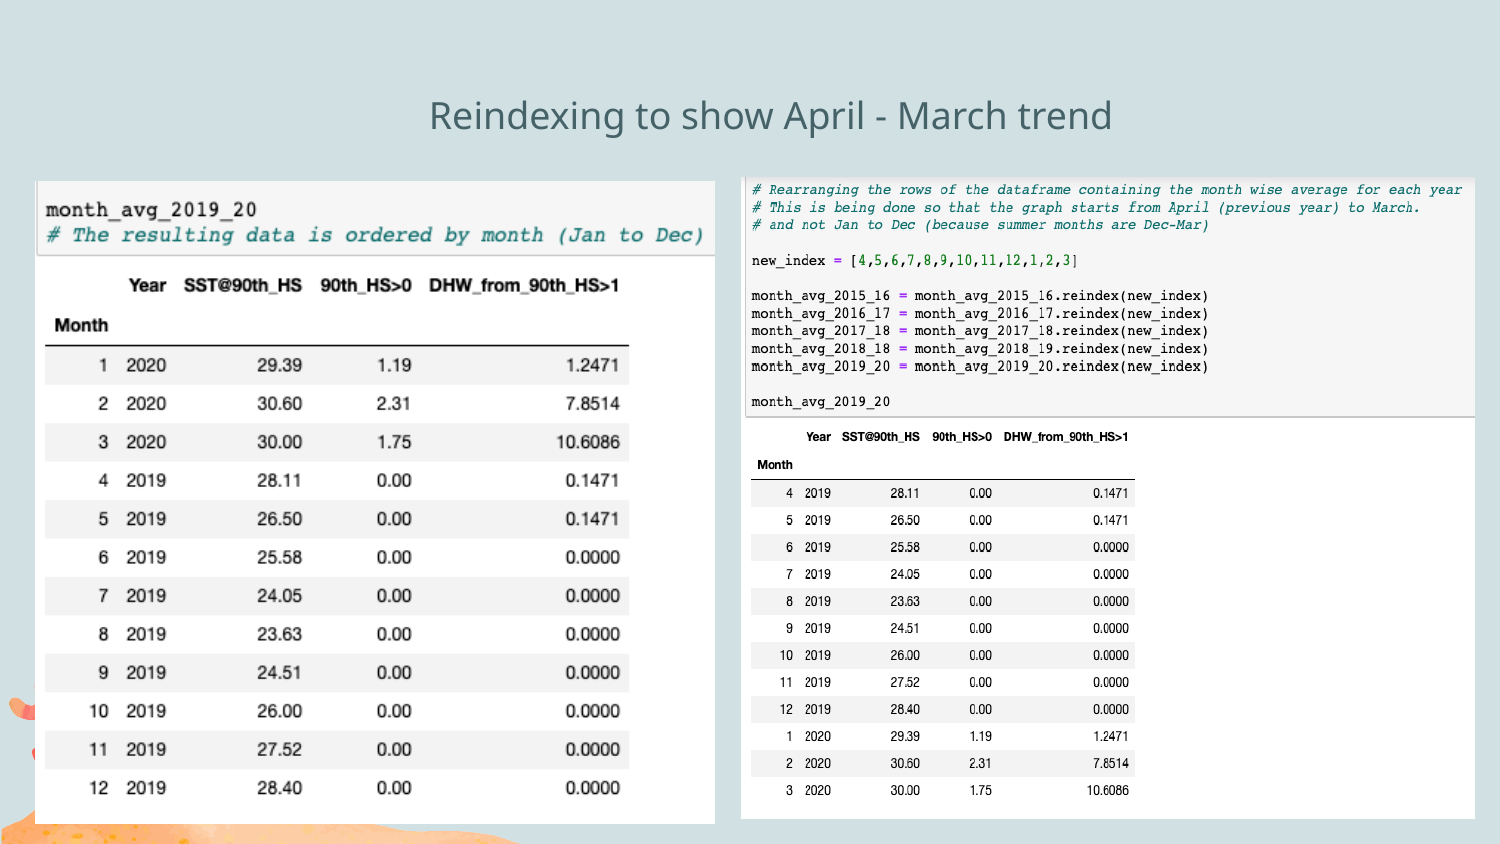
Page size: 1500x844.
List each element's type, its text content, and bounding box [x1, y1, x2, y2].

title Reindexing to show April - March trend [254, 57, 1289, 153]
picture [0, 181, 715, 844]
picture [741, 176, 1476, 819]
